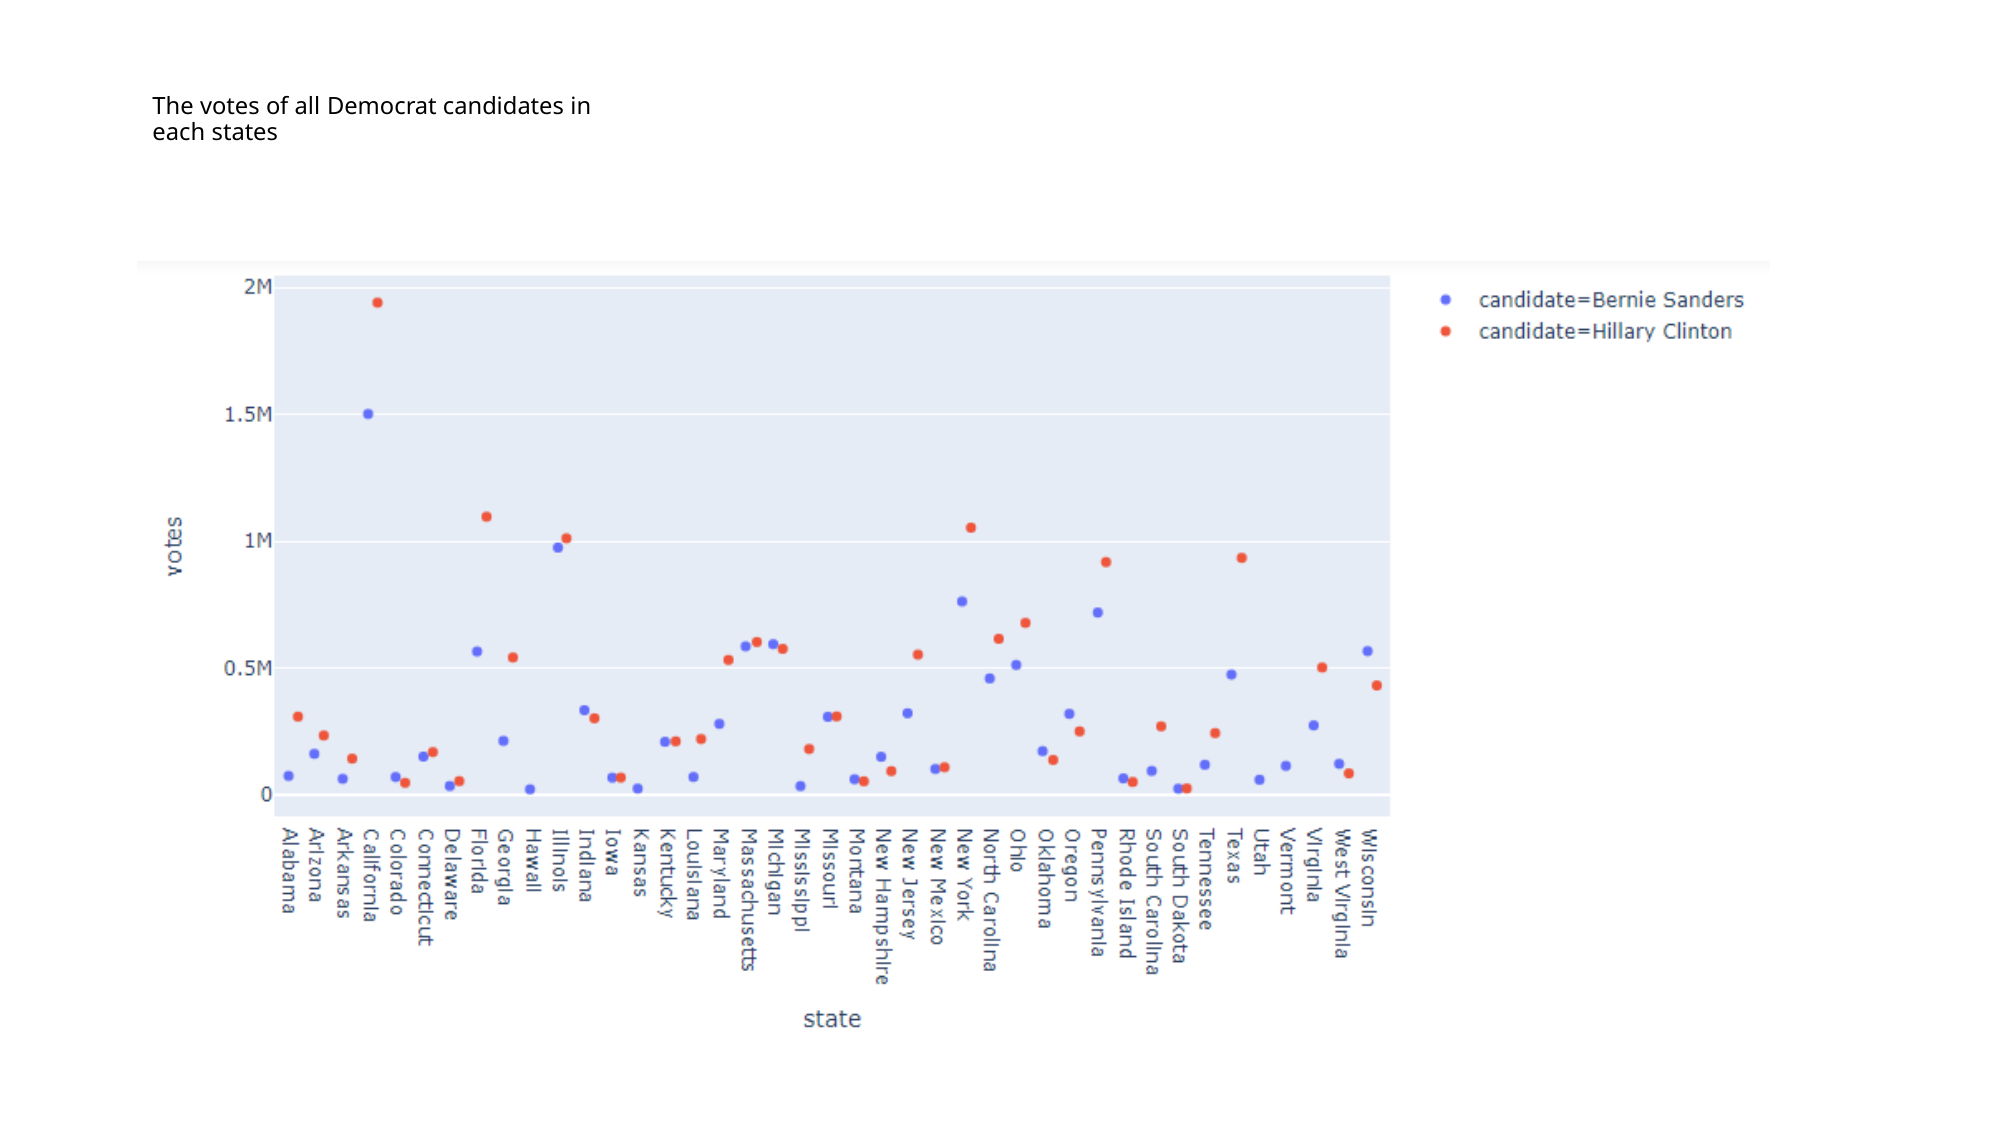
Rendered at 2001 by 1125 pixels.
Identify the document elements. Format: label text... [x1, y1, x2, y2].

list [137, 261, 1770, 1039]
title The votes of all Democrat candidates in each states [137, 59, 1863, 155]
